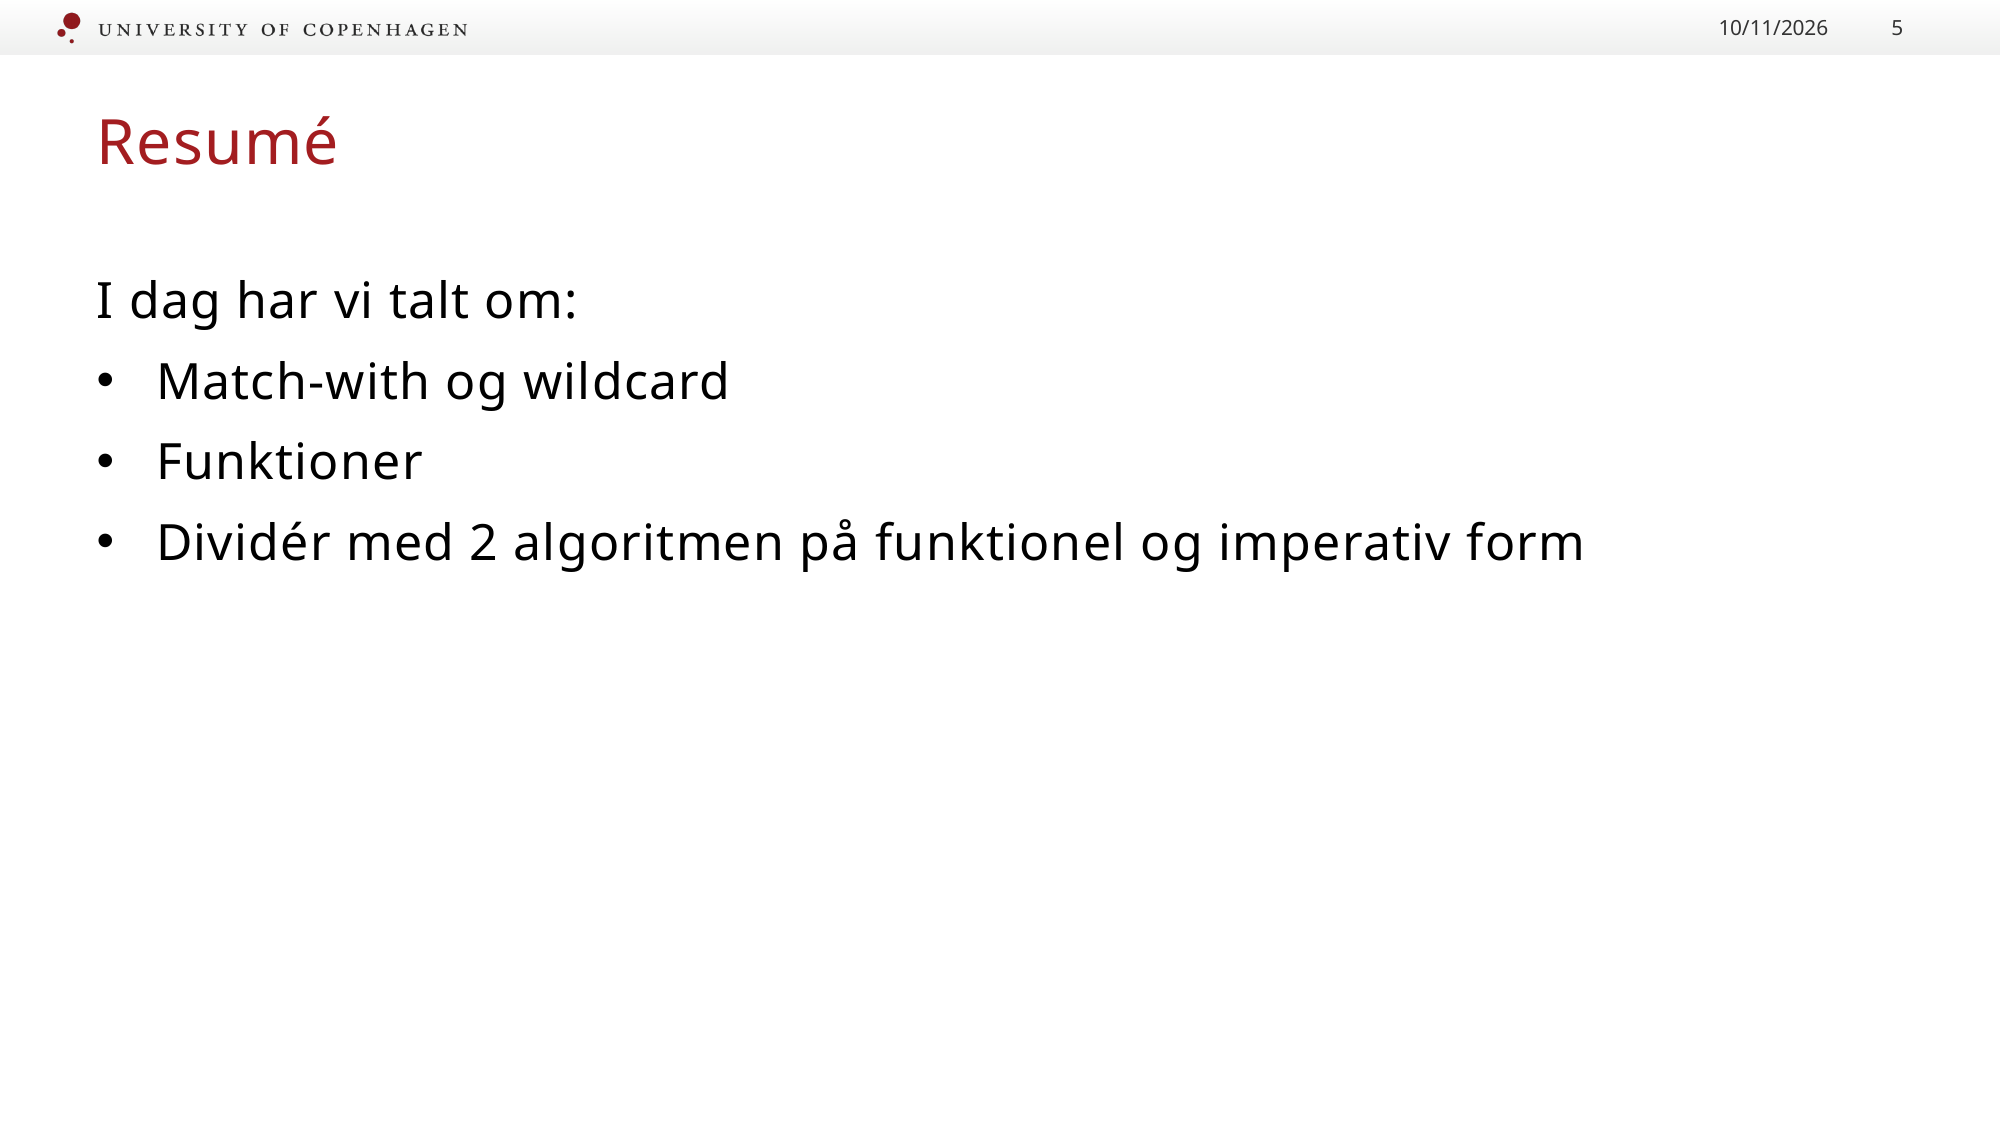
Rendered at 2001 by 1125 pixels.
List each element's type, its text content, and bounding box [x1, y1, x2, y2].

title Resumé [96, 101, 1904, 244]
slide_number 5 [1840, 14, 1904, 43]
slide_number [1694, 14, 1829, 43]
list I dag har vi talt om: Match-with og wildcard Funktioner Dividér med 2 algoritmen på funktionel og imperativ form [96, 268, 1865, 1036]
picture [92, 15, 475, 42]
